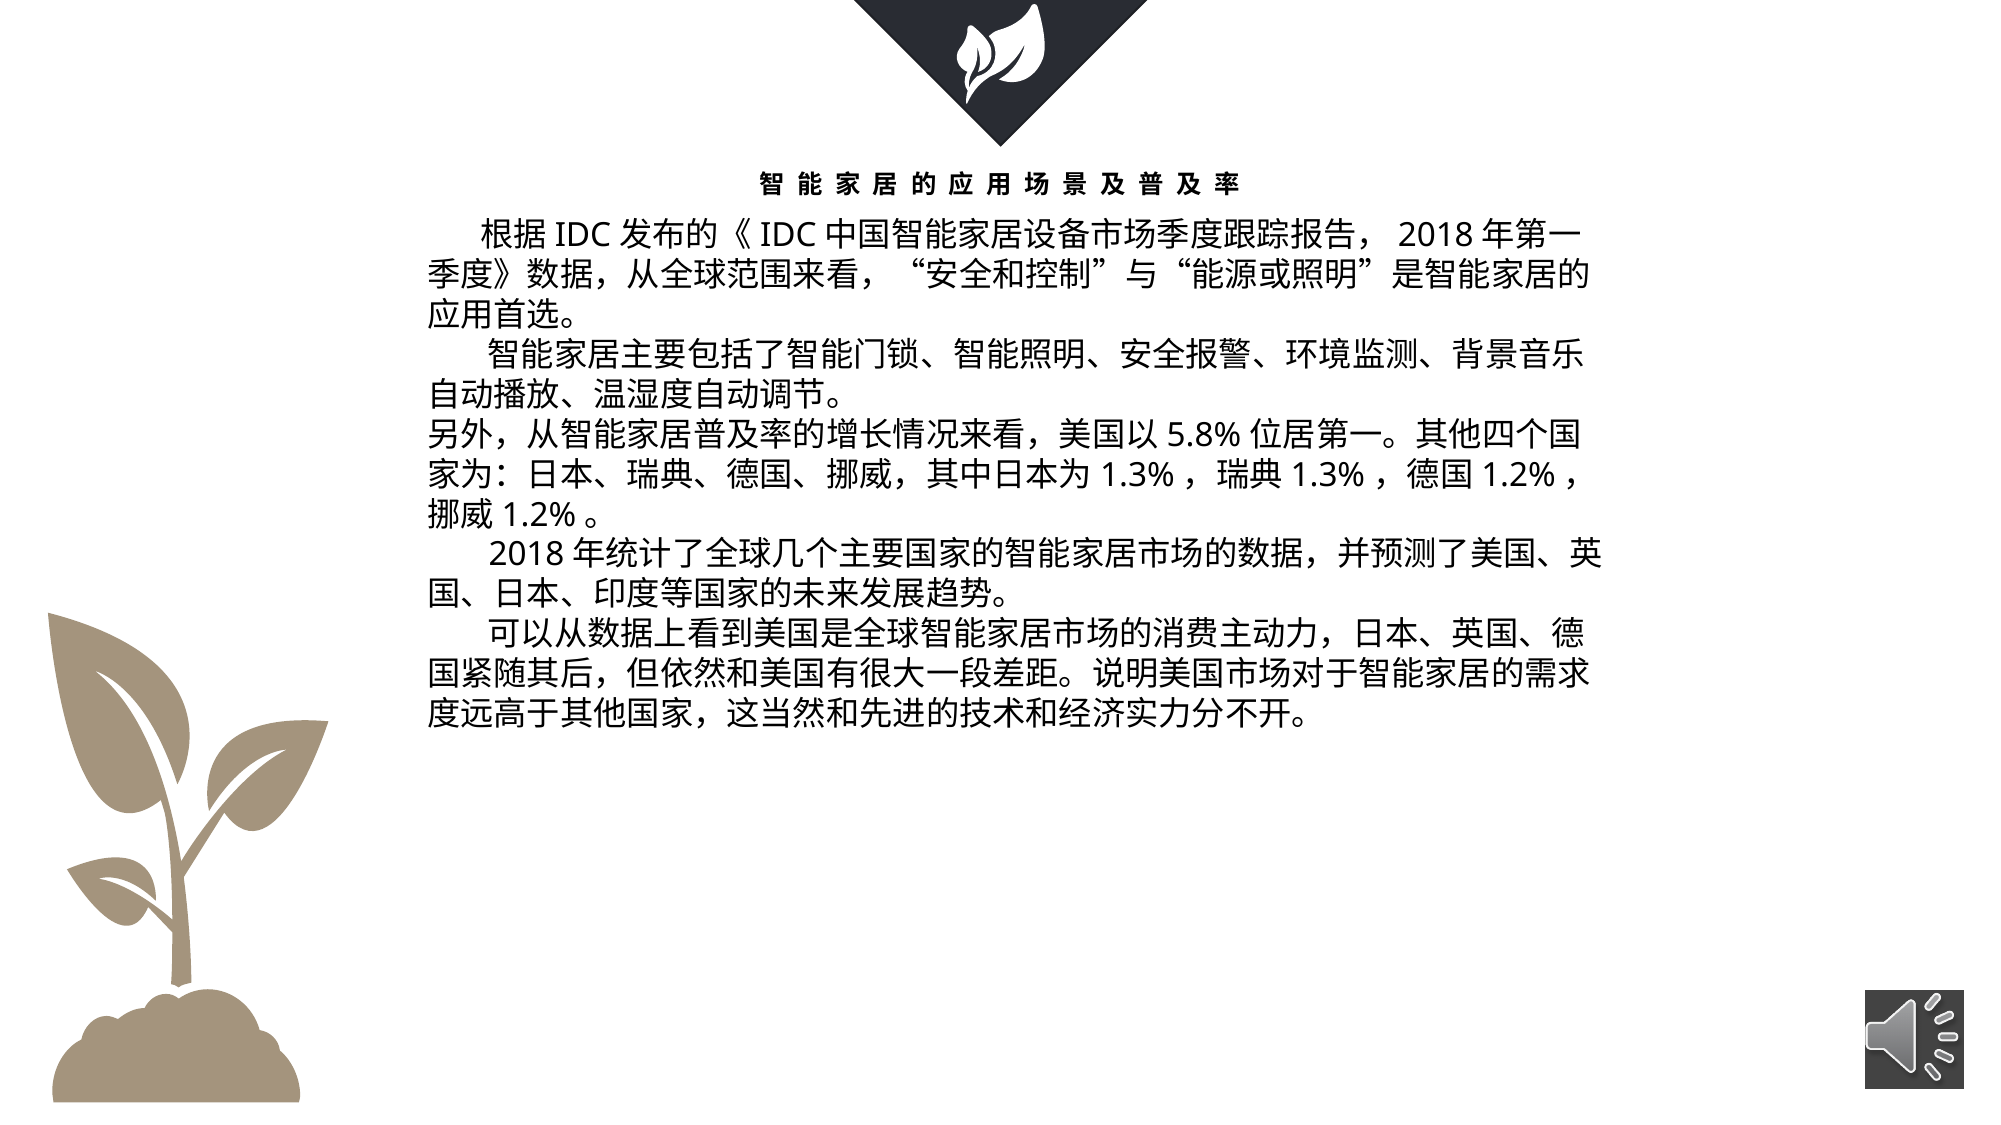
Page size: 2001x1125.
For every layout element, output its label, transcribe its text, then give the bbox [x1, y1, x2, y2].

picture [1864, 989, 1965, 1090]
text_box 智能家居的应用场景及普及率 [569, 145, 1431, 206]
text_box 根据IDC发布的《IDC中国智能家居设备市场季度跟踪报告，2018年第一季度》数据，从全球范围来看，“安全和控制”与“能源或照明”是智能家居的应用首选。 智能家居主要包括了智能门锁、智能照明、安全报警、环境监测、背景音乐自动播放、温湿度自动调节。 另外，从智能家居普及率的增长情况来看，美国以5.8%位居第一。其他四个国家为：日本、瑞典、德国、挪威，其中日本为1.3%，瑞典1.3%，德国1.2%，挪威1.2%。 2018年统计了全球几个主要国家的智能家居市场的数据，并预测了美国、英国、日本、印度等国家的未来发展趋势。 可以从数据上看到美国是全球智能家居市场的消费主动力，日本、英国、德国紧随其后，但依然和美国有很大一段差距。说明美国市场对于智能家居的需求度远高于其他国家，这当然和先进的技术和经济实力分不开。 [412, 205, 1627, 740]
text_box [855, 0, 1146, 146]
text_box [47, 612, 329, 1103]
